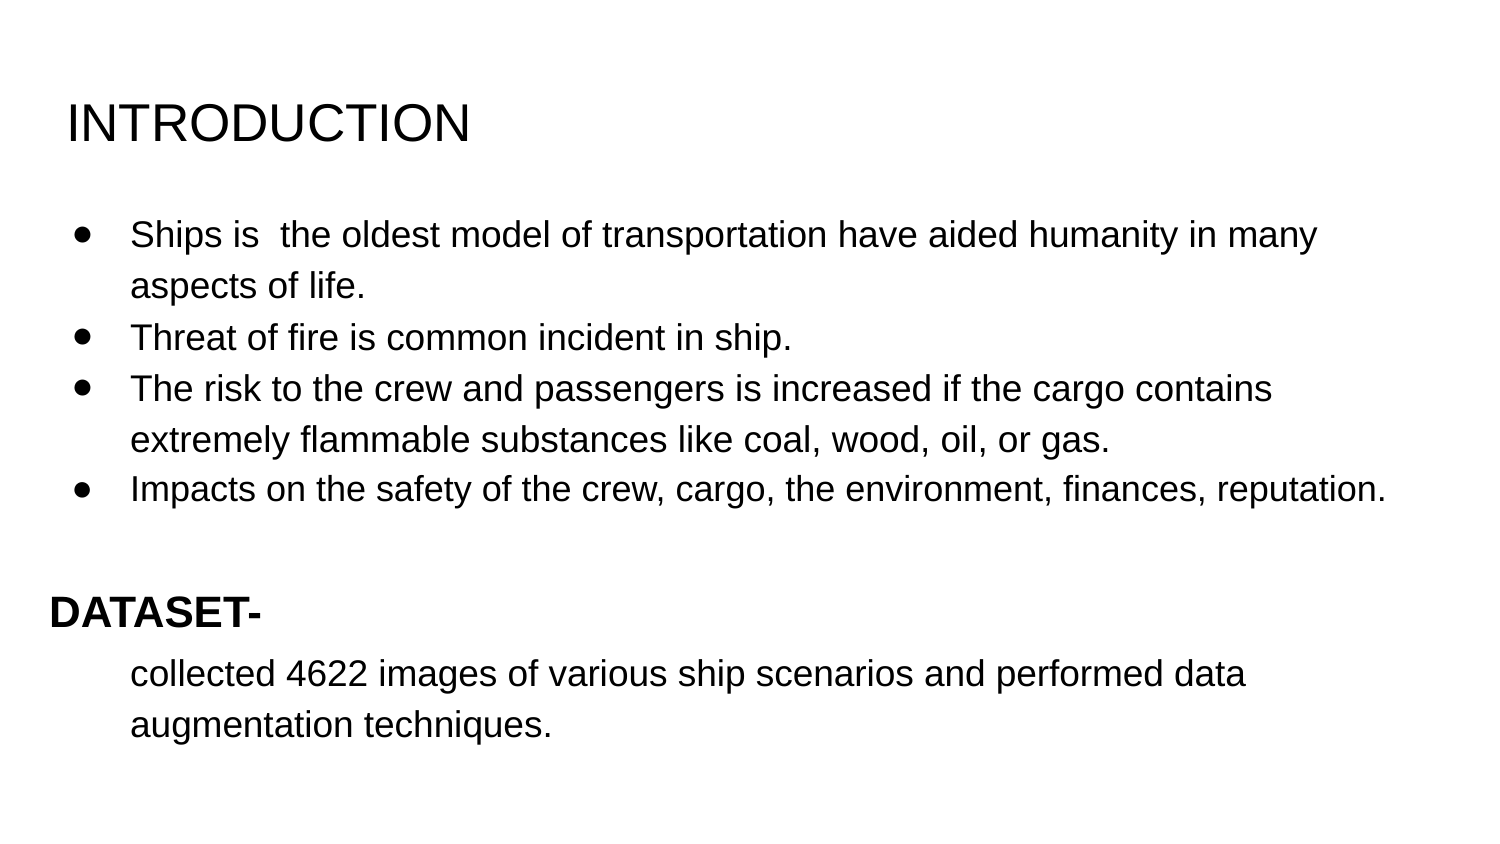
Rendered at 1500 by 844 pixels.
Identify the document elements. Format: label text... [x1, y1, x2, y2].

title INTRODUCTION [51, 72, 1449, 167]
list Ships is the oldest model of transportation have aided humanity in many aspects of life. Threat of fire is common incident in ship. The risk to the crew and passengers is increased if the cargo contains extremely flammable substances like coal, wood, oil, or gas. Impacts on the safety of the crew, cargo, the environment, finances, reputation. DATASET- collected 4622 images of various ship scenarios and performed data augmentation techniques. [34, 189, 1449, 813]
